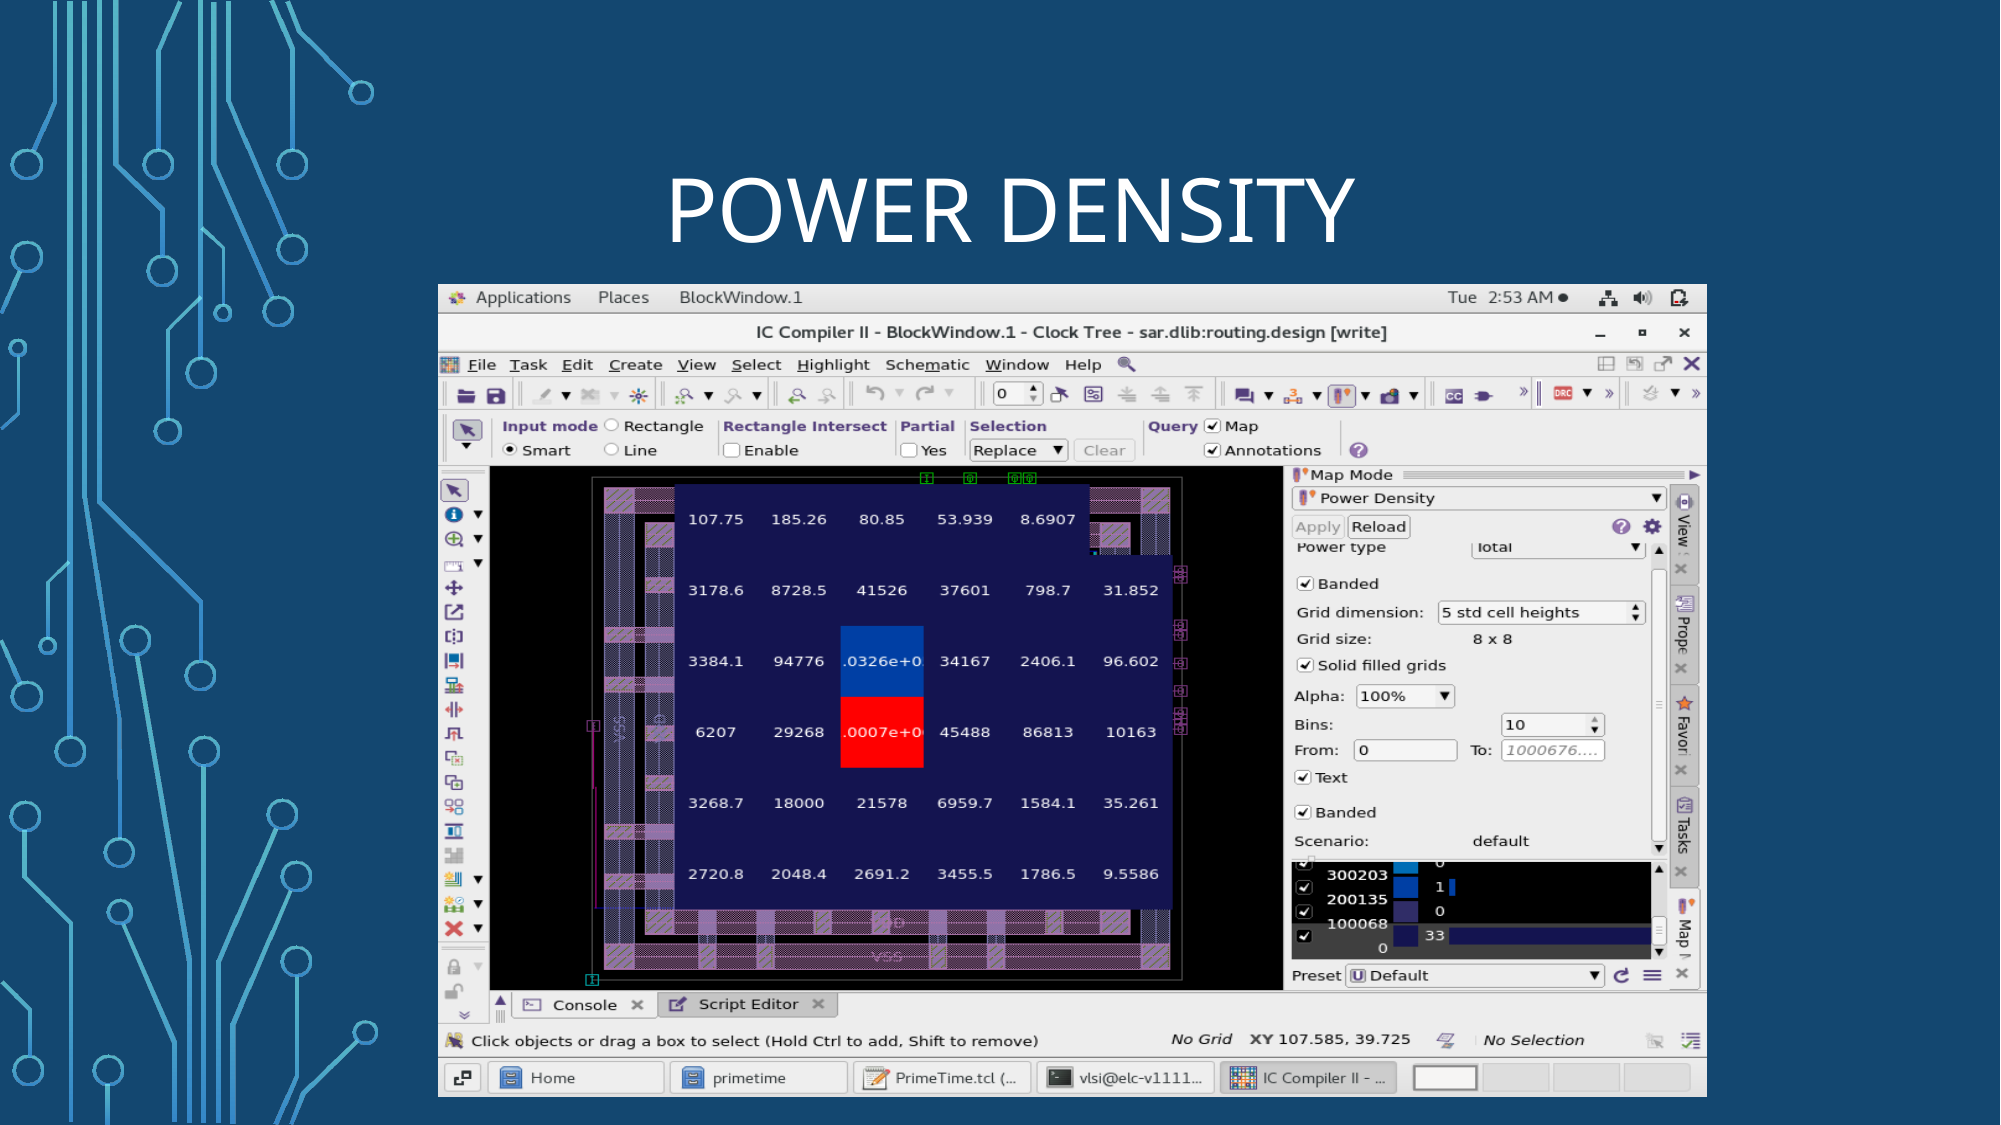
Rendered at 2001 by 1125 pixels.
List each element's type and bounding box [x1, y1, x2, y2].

picture [379, 0, 2000, 1125]
text_box [0, 0, 379, 1125]
